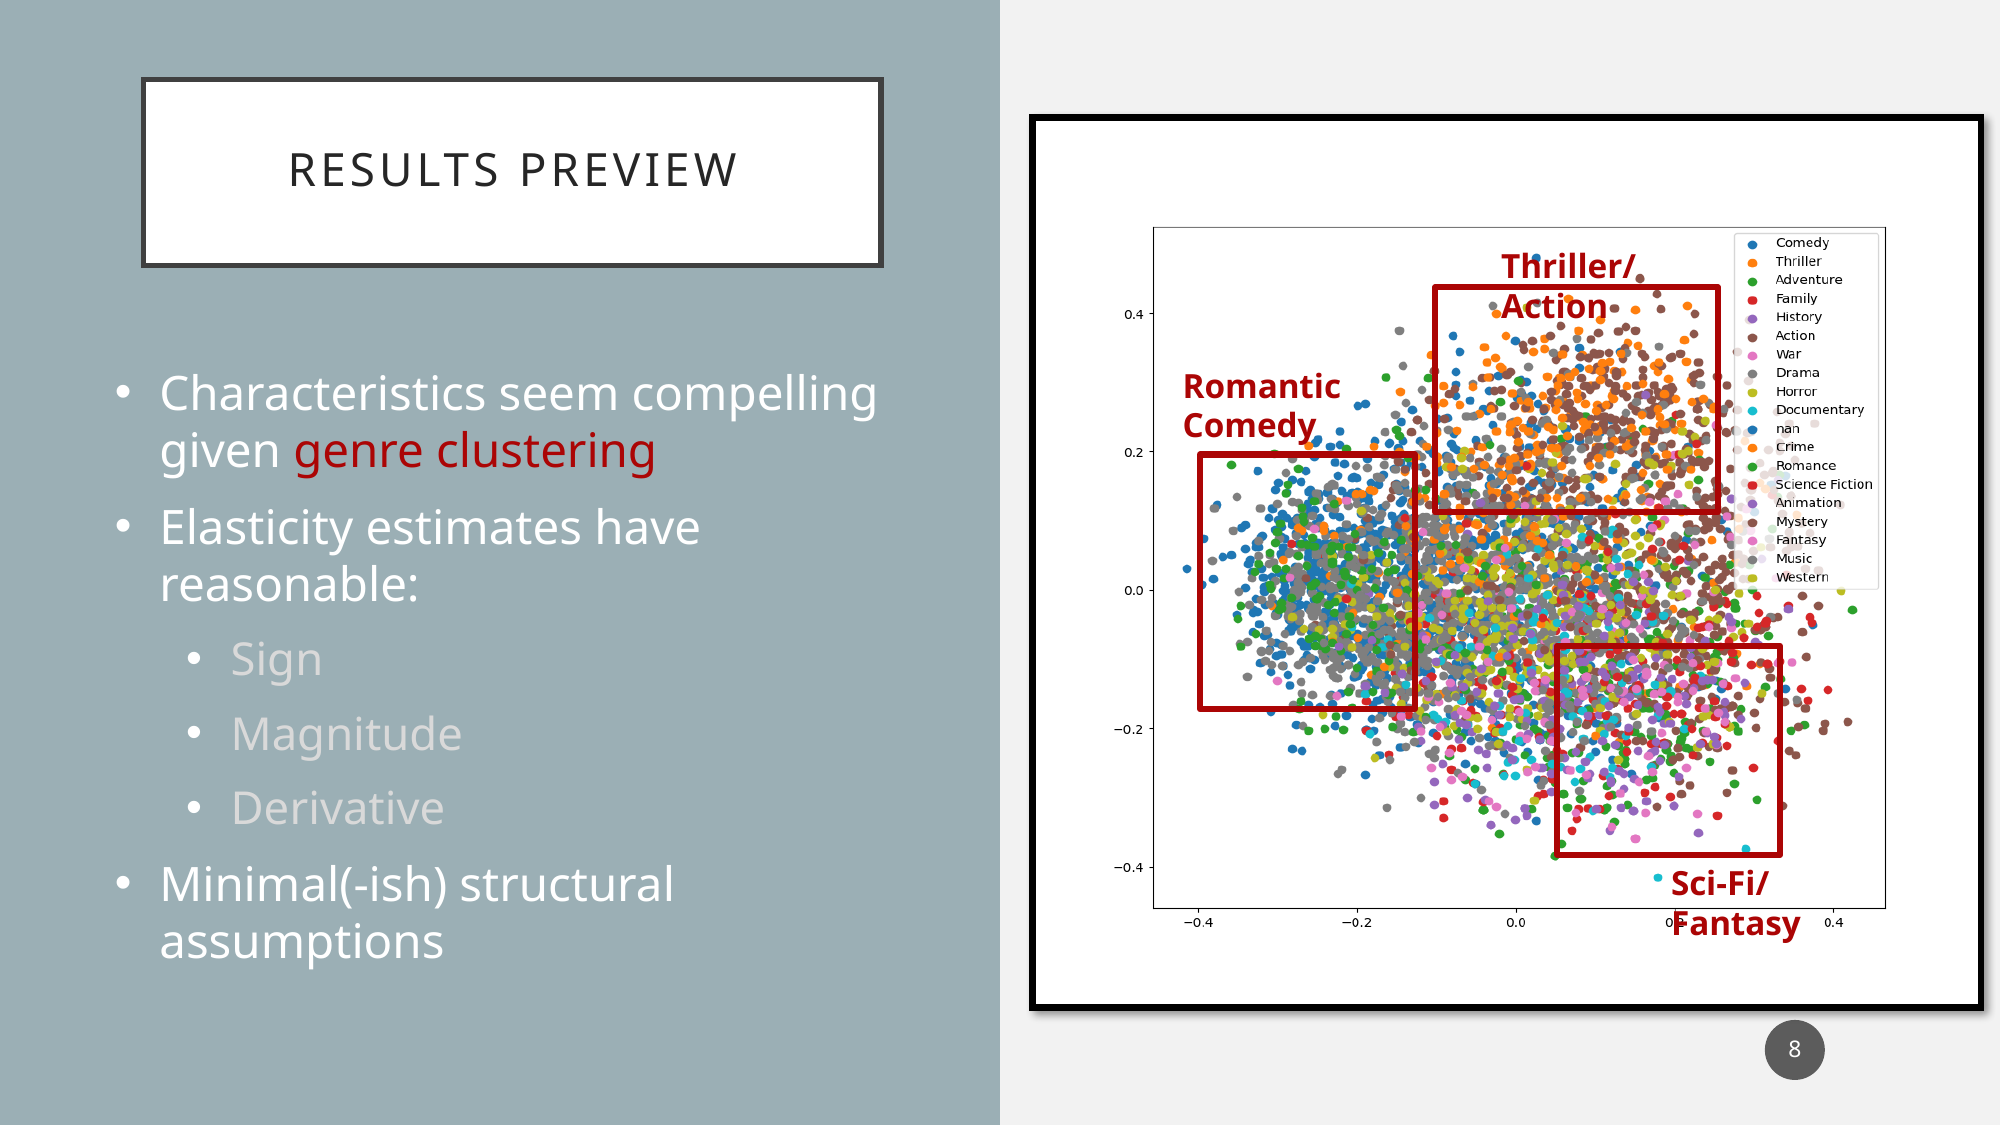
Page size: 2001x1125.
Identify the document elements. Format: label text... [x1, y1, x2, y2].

title Results Preview [141, 77, 884, 268]
list Characteristics seem compelling given genre clustering Elasticity estimates have reasonable: Sign Magnitude Derivative Minimal(-ish) structural assumptions [94, 355, 900, 988]
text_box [1035, 120, 1979, 1005]
picture [999, 0, 2000, 1125]
